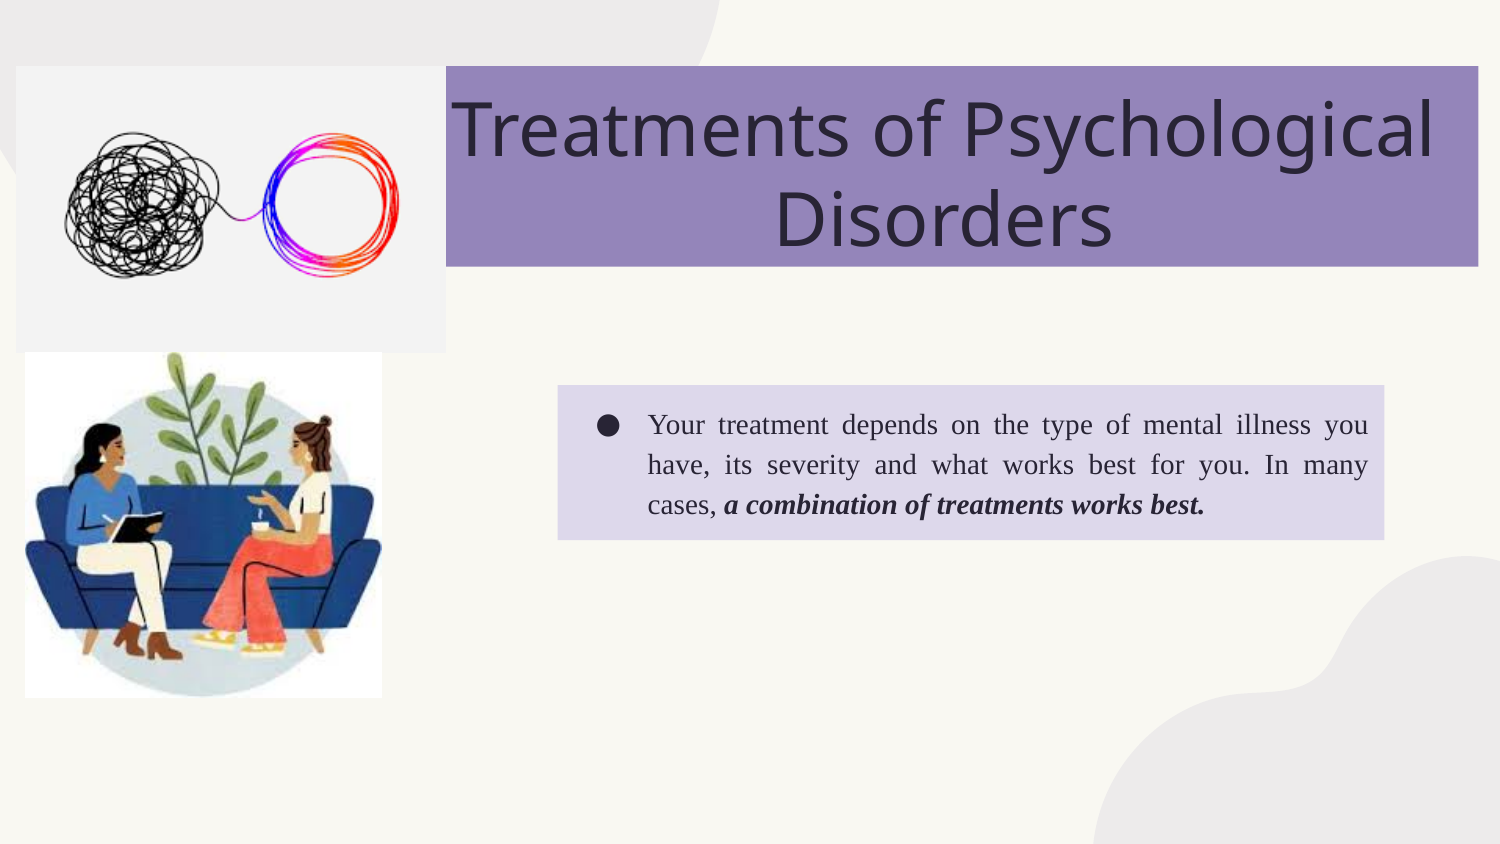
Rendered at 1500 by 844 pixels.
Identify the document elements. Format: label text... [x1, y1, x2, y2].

picture [15, 65, 447, 698]
list Your treatment depends on the type of mental illness you have, its severity and what works best for you. In many cases, a combination of treatments works best. [557, 385, 1385, 541]
title Treatments of Psychological Disorders [449, 66, 1479, 267]
